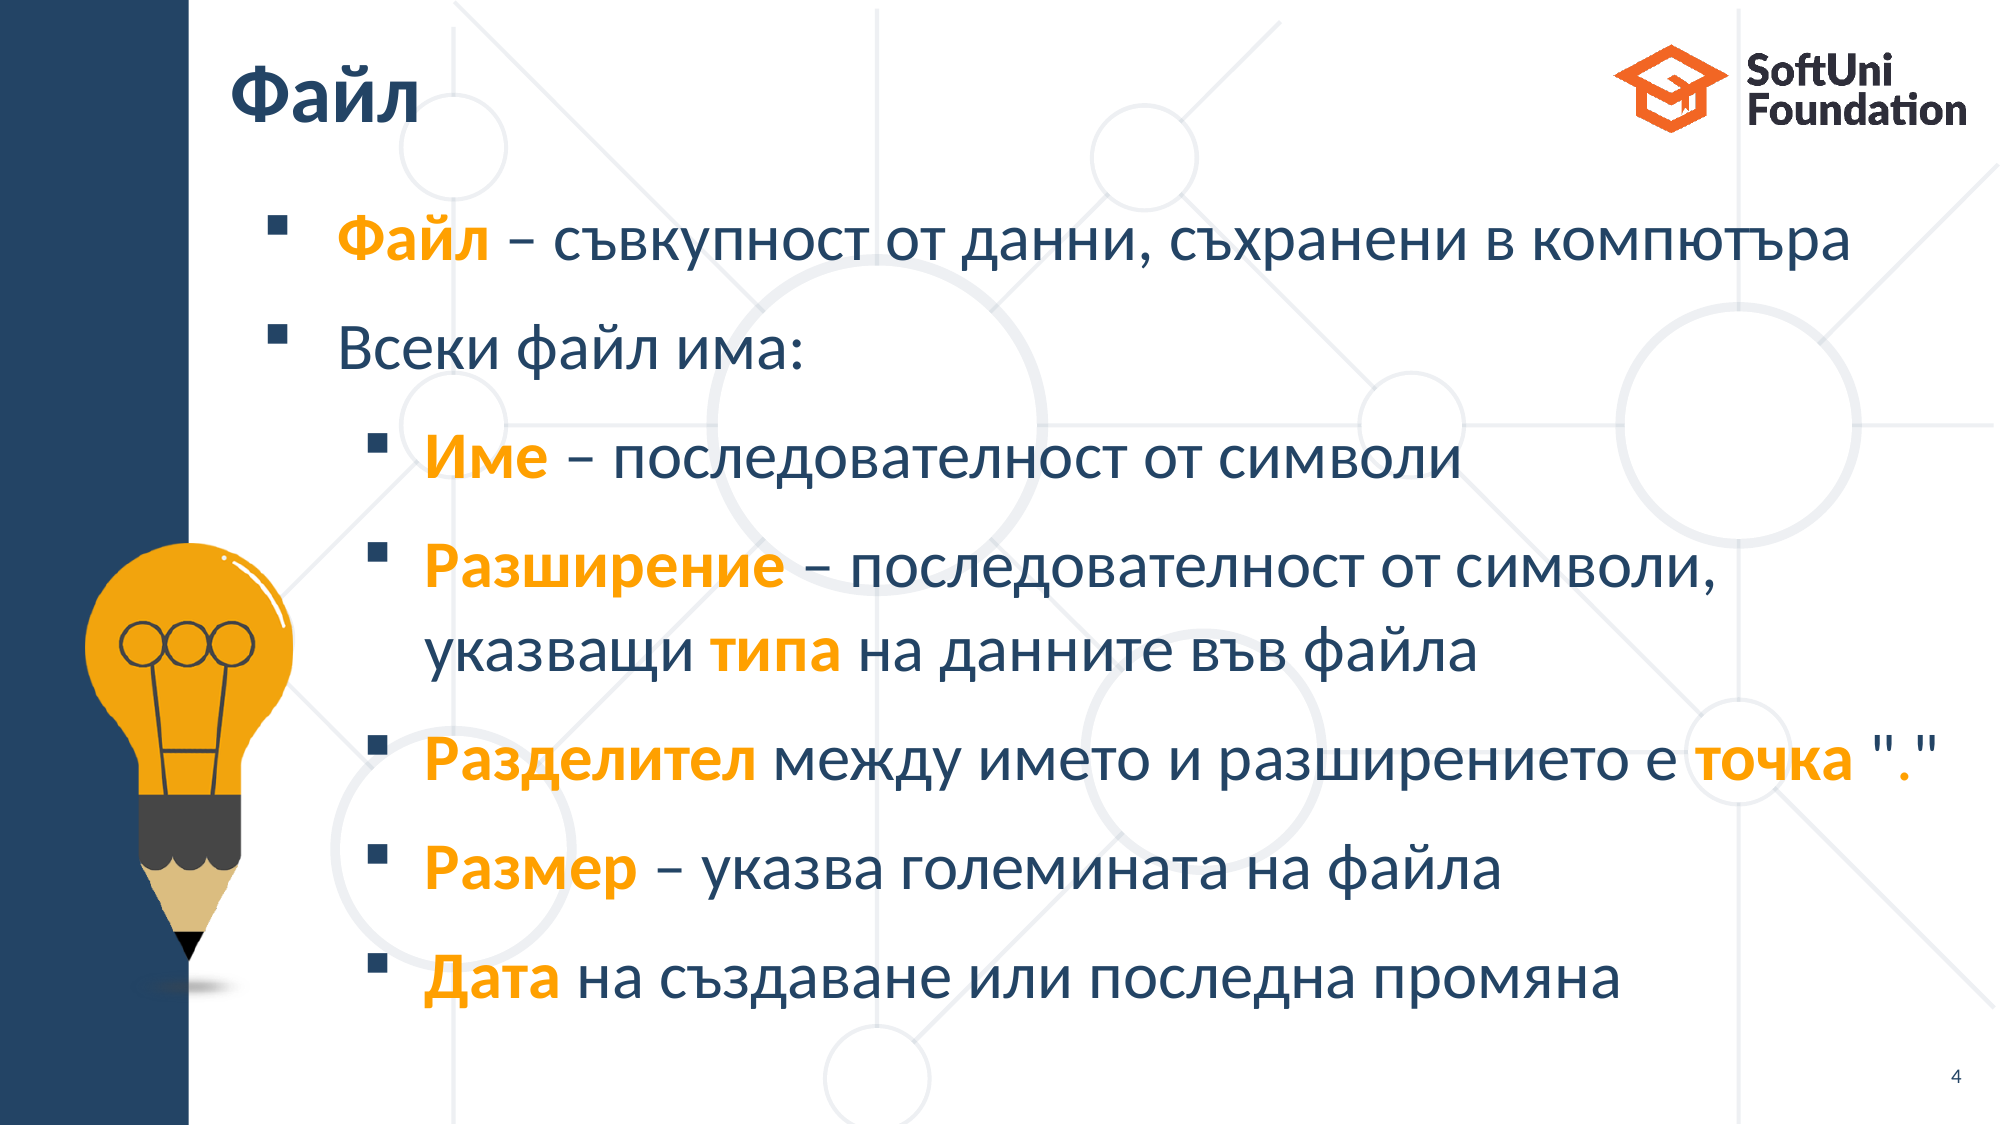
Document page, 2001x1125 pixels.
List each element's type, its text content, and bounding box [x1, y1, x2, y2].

slide_number 4 [1897, 1049, 1968, 1101]
picture [85, 543, 244, 1003]
picture [1613, 44, 1966, 133]
list Файл – съвкупност от данни, съхранени в компютъра Всеки файл има: Име – последователност от символи Разширение – последователност от символи, указващи типа на данните във файла Разделител между името и разширението е точка "." Размер – указва големината на файла Дата на създаване или последна промяна [244, 183, 1968, 1050]
title Файл [212, 16, 1591, 162]
